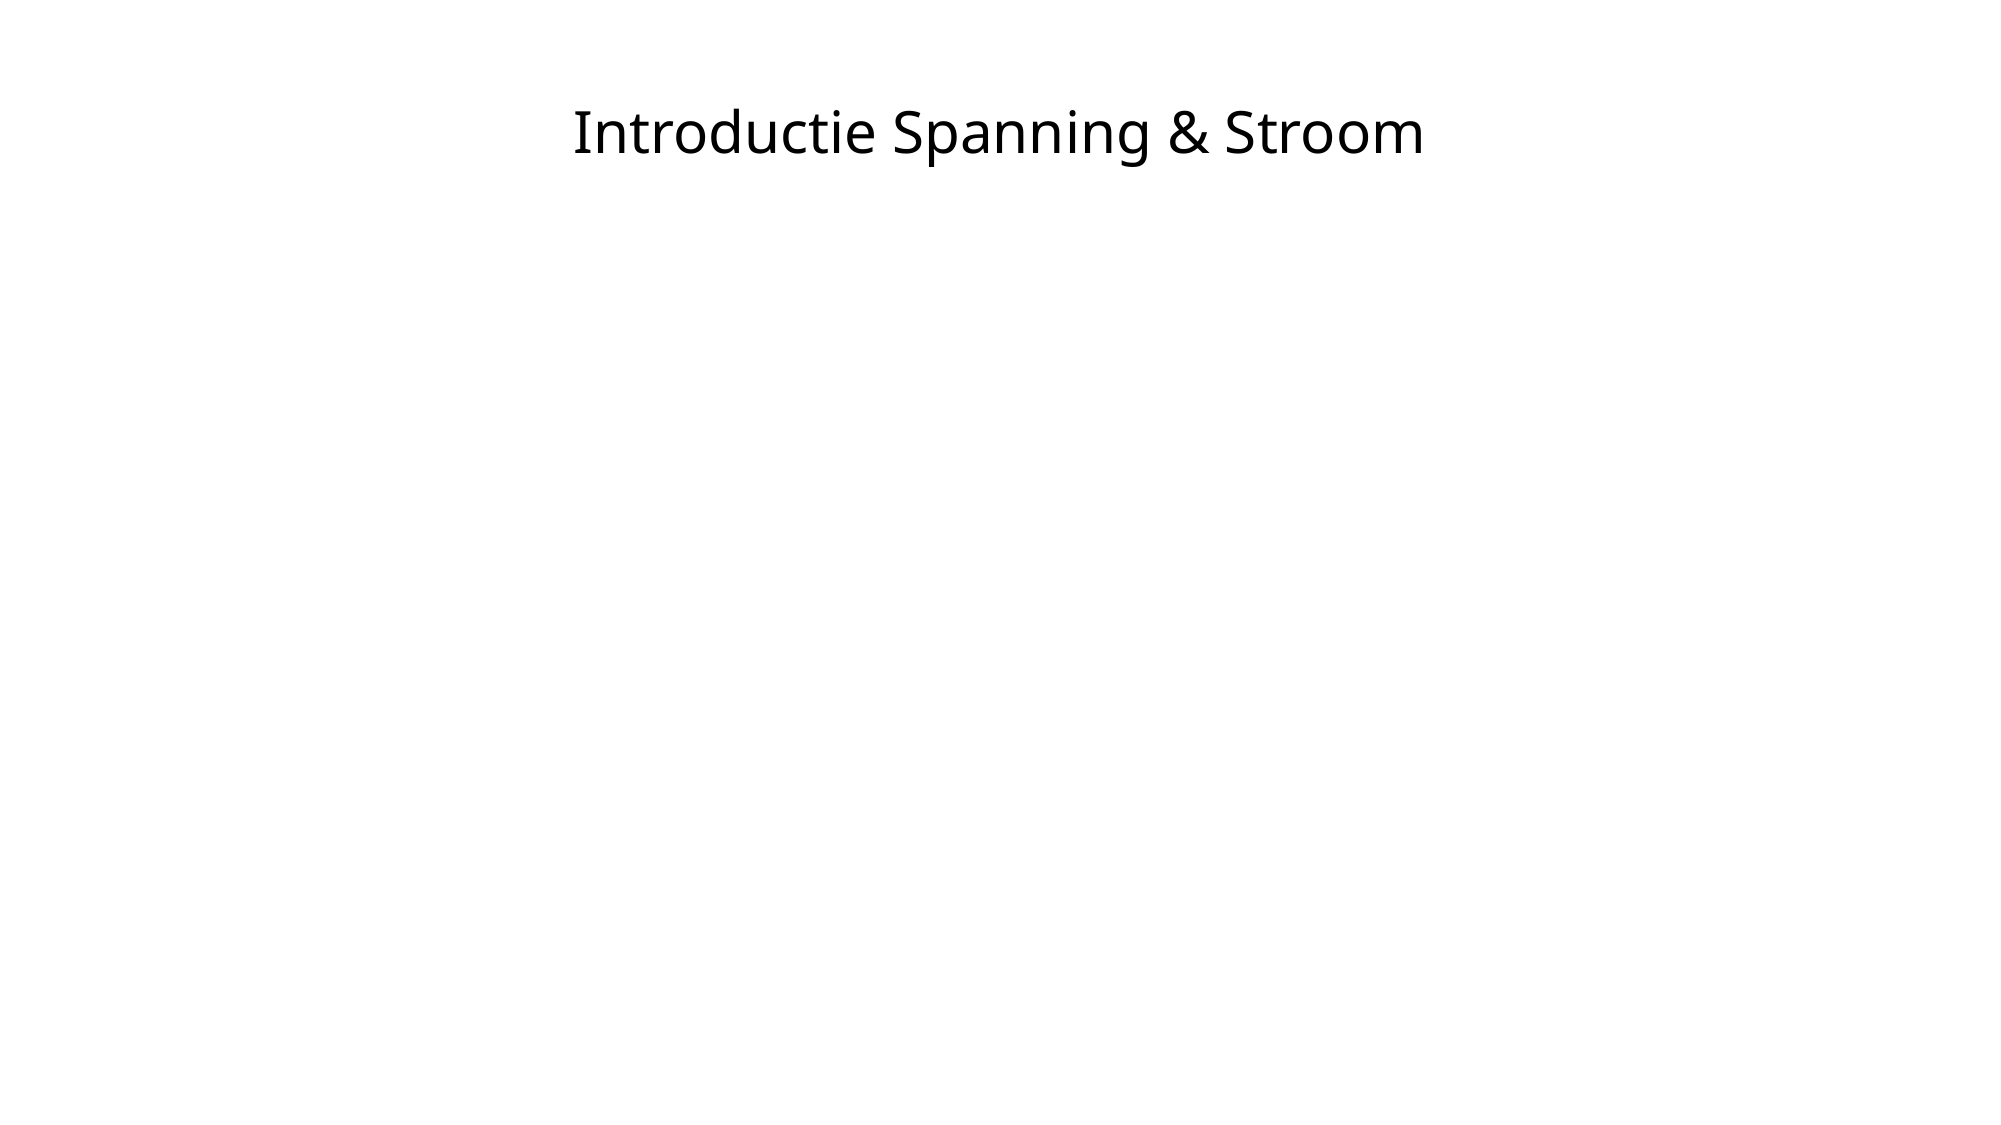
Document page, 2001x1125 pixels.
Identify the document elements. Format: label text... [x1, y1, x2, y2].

text_box Introductie Spanning & Stroom [559, 87, 1441, 173]
